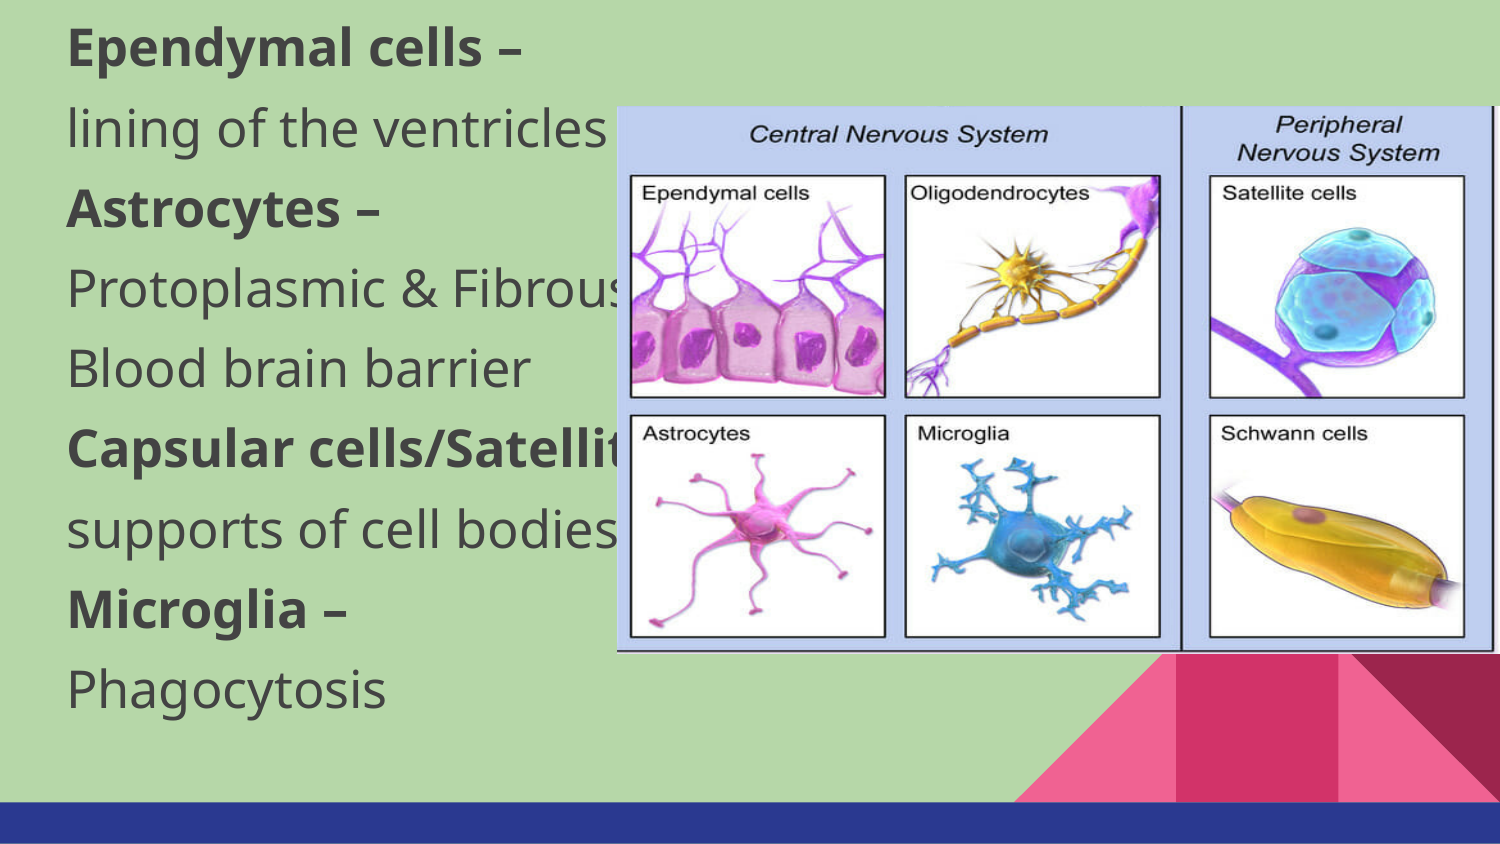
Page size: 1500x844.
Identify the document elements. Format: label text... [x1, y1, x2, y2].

list Ependymal cells – lining of the ventricles and central canal Astrocytes – Protoplasmic & Fibrous Blood brain barrier Capsular cells/Satellite cells – supports of cell bodies Microglia – Phagocytosis [51, 0, 1449, 750]
picture [616, 106, 1500, 655]
